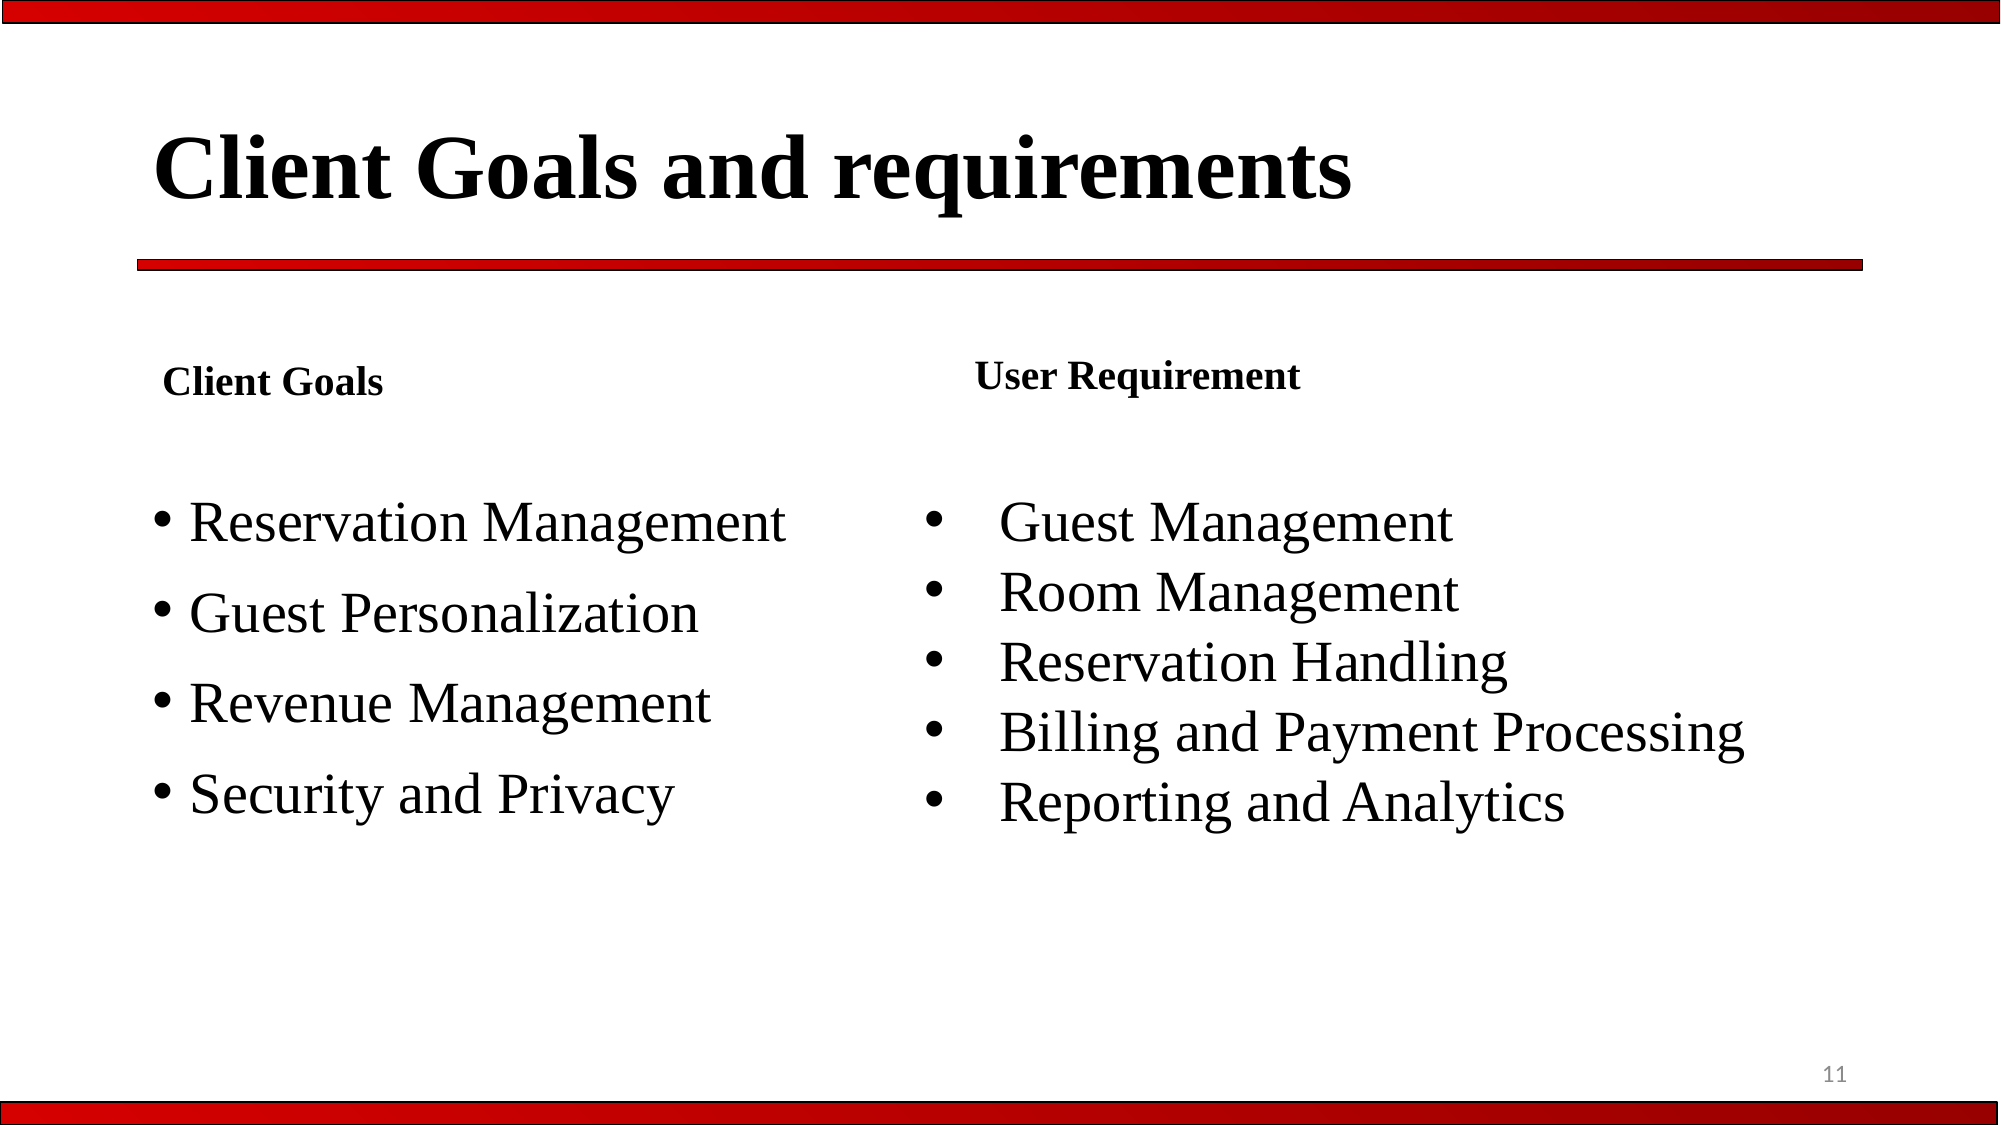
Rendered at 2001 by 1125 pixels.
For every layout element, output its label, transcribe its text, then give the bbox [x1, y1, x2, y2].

list Reservation Management Guest Personalization Revenue Management Security and Privacy [137, 475, 859, 851]
text_box Client Goals [147, 346, 498, 412]
slide_number 11 [1412, 1042, 1863, 1103]
text_box Guest Management Room Management Reservation Handling Billing and Payment Processing Reporting and Analytics [909, 475, 2000, 841]
title Client Goals and requirements [137, 59, 1863, 278]
text_box User Requirement [959, 340, 1969, 406]
